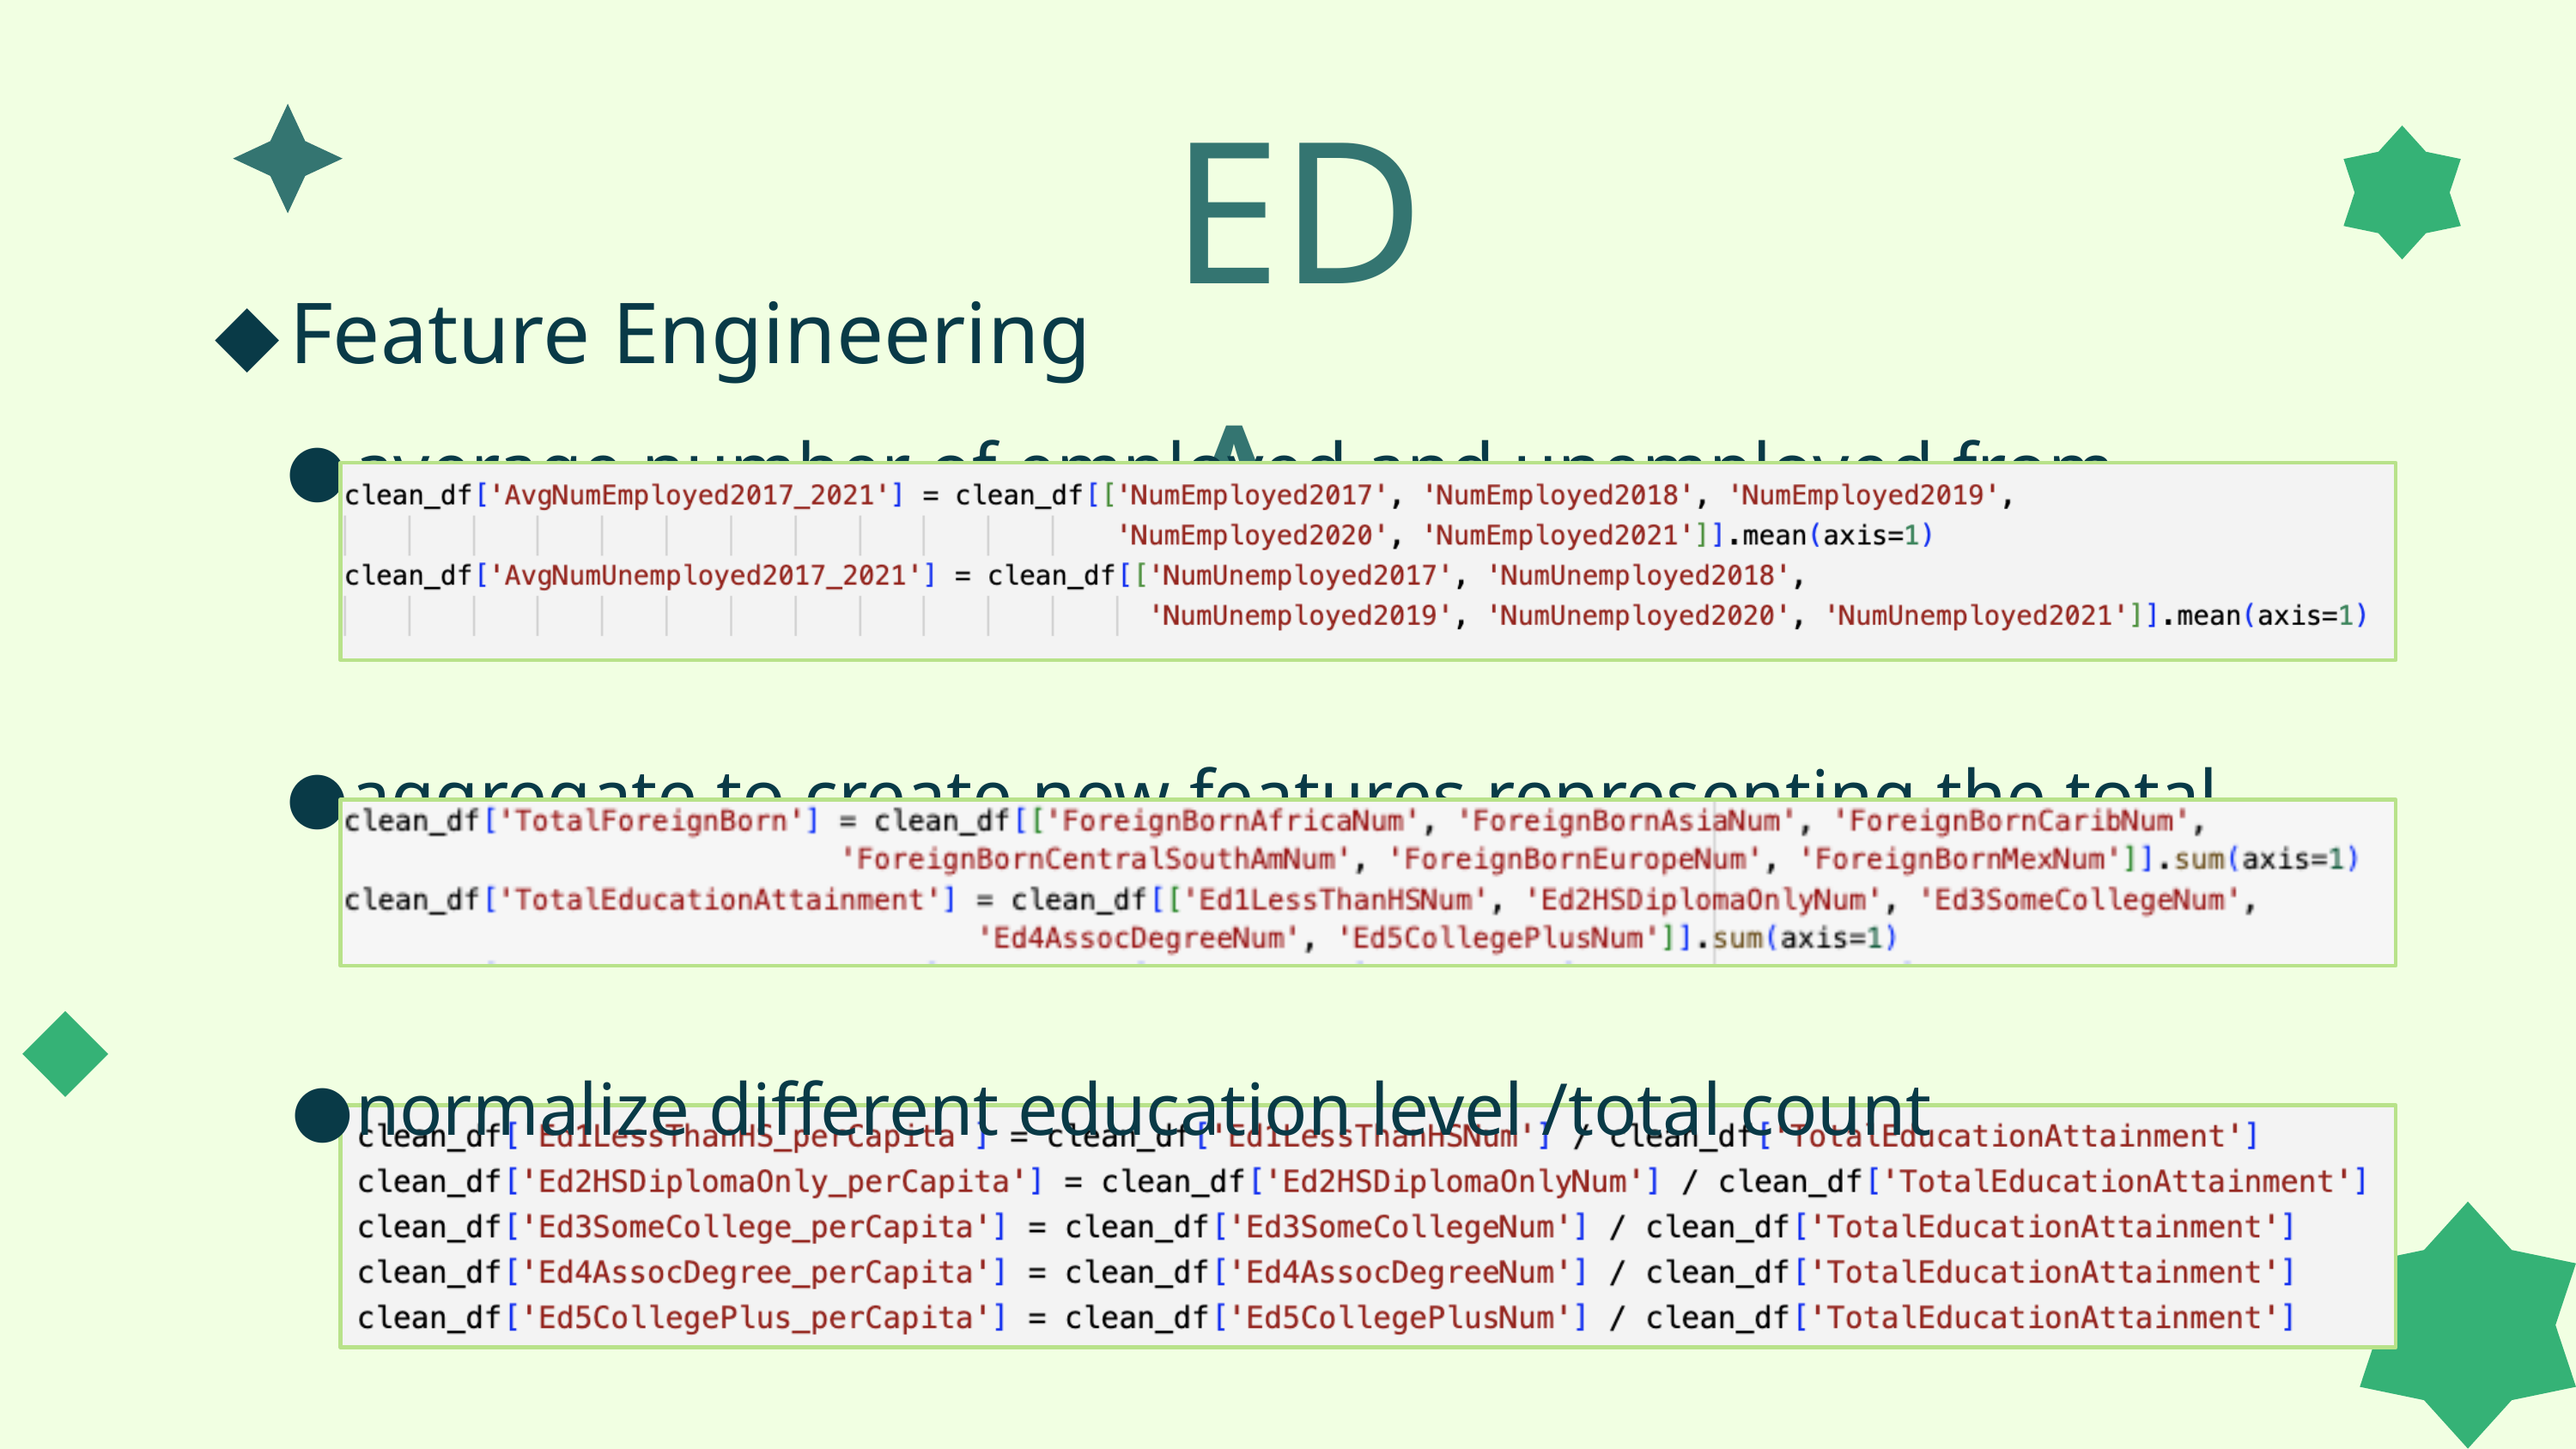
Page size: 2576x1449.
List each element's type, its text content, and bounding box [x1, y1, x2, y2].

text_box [2359, 1201, 2576, 1449]
text_box normalize different education level /total count [278, 1007, 2078, 1142]
text_box Feature Engineering average number of employed and unemployed from 2017-2021 [83, 216, 2328, 517]
text_box aggregate to create new features representing the total counts of certain categories. [274, 694, 2242, 829]
text_box EDA [1171, 39, 1515, 216]
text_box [233, 103, 343, 214]
picture [342, 1106, 2394, 1346]
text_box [21, 1010, 109, 1098]
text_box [2343, 124, 2462, 260]
picture [342, 464, 2394, 658]
picture [342, 801, 2394, 964]
